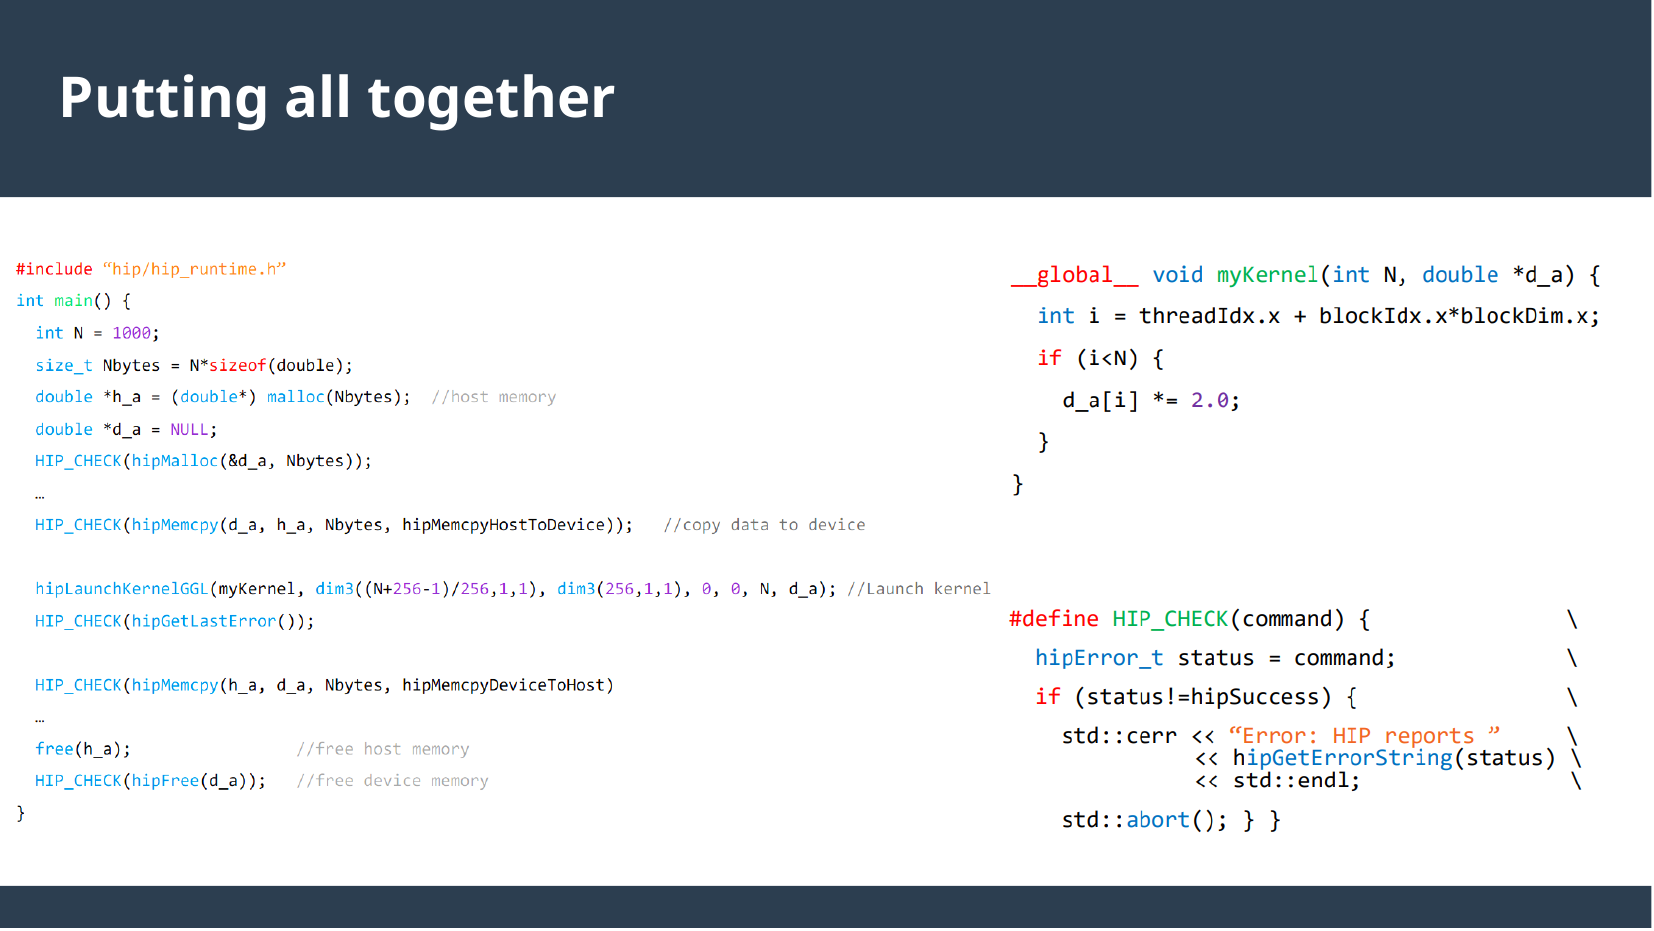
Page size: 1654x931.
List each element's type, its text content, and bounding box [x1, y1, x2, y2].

text_box Putting all together [59, 37, 1593, 153]
picture [4, 253, 1632, 845]
